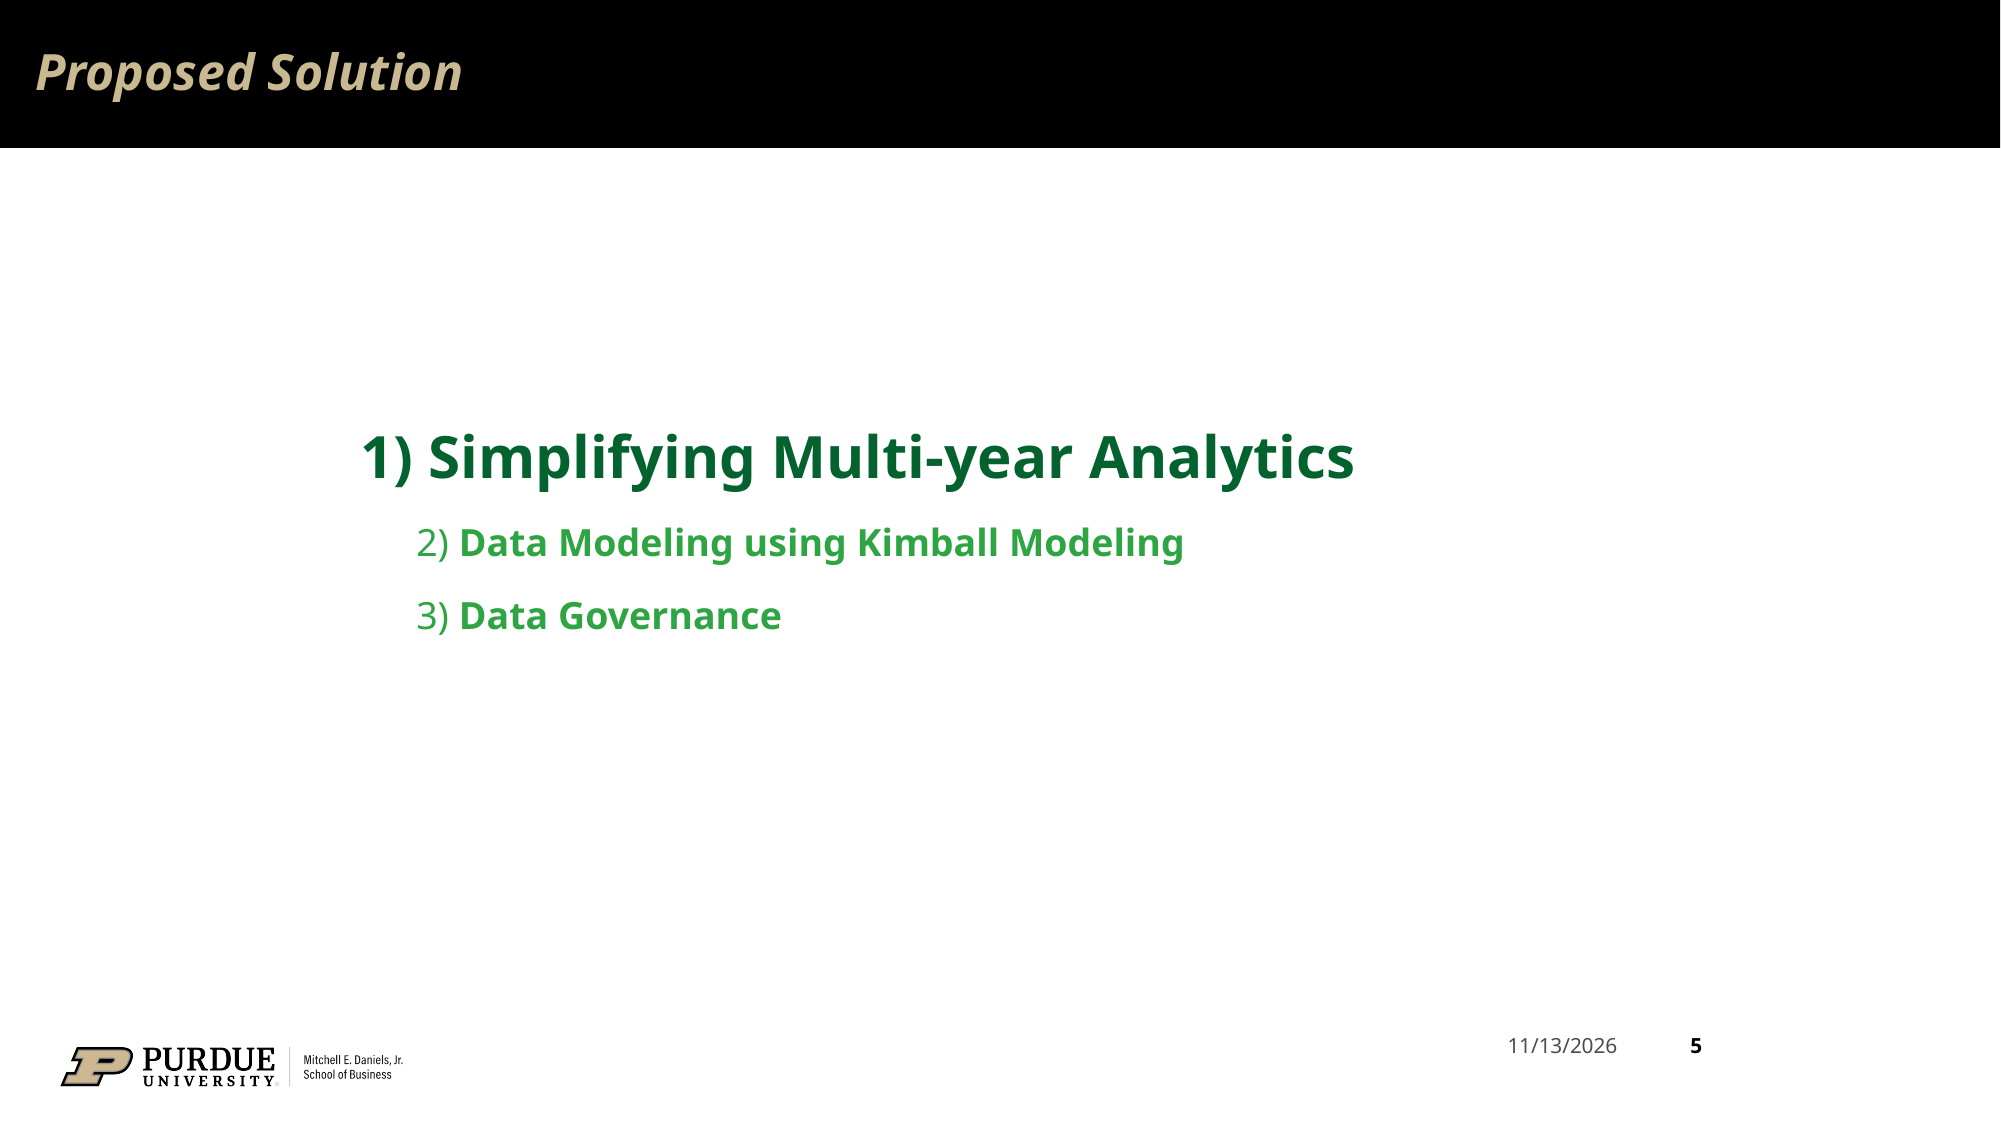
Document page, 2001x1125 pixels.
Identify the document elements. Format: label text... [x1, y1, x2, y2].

text_box 2) Data Modeling using Kimball Modeling [401, 511, 1697, 571]
text_box 1) Simplifying Multi-year Analytics [345, 412, 1641, 498]
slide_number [1464, 1020, 1632, 1074]
slide_number 5 [1656, 1017, 1737, 1078]
title Proposed Solution [32, 44, 1349, 105]
text_box 3) Data Governance [401, 584, 1697, 644]
picture [60, 1045, 468, 1089]
